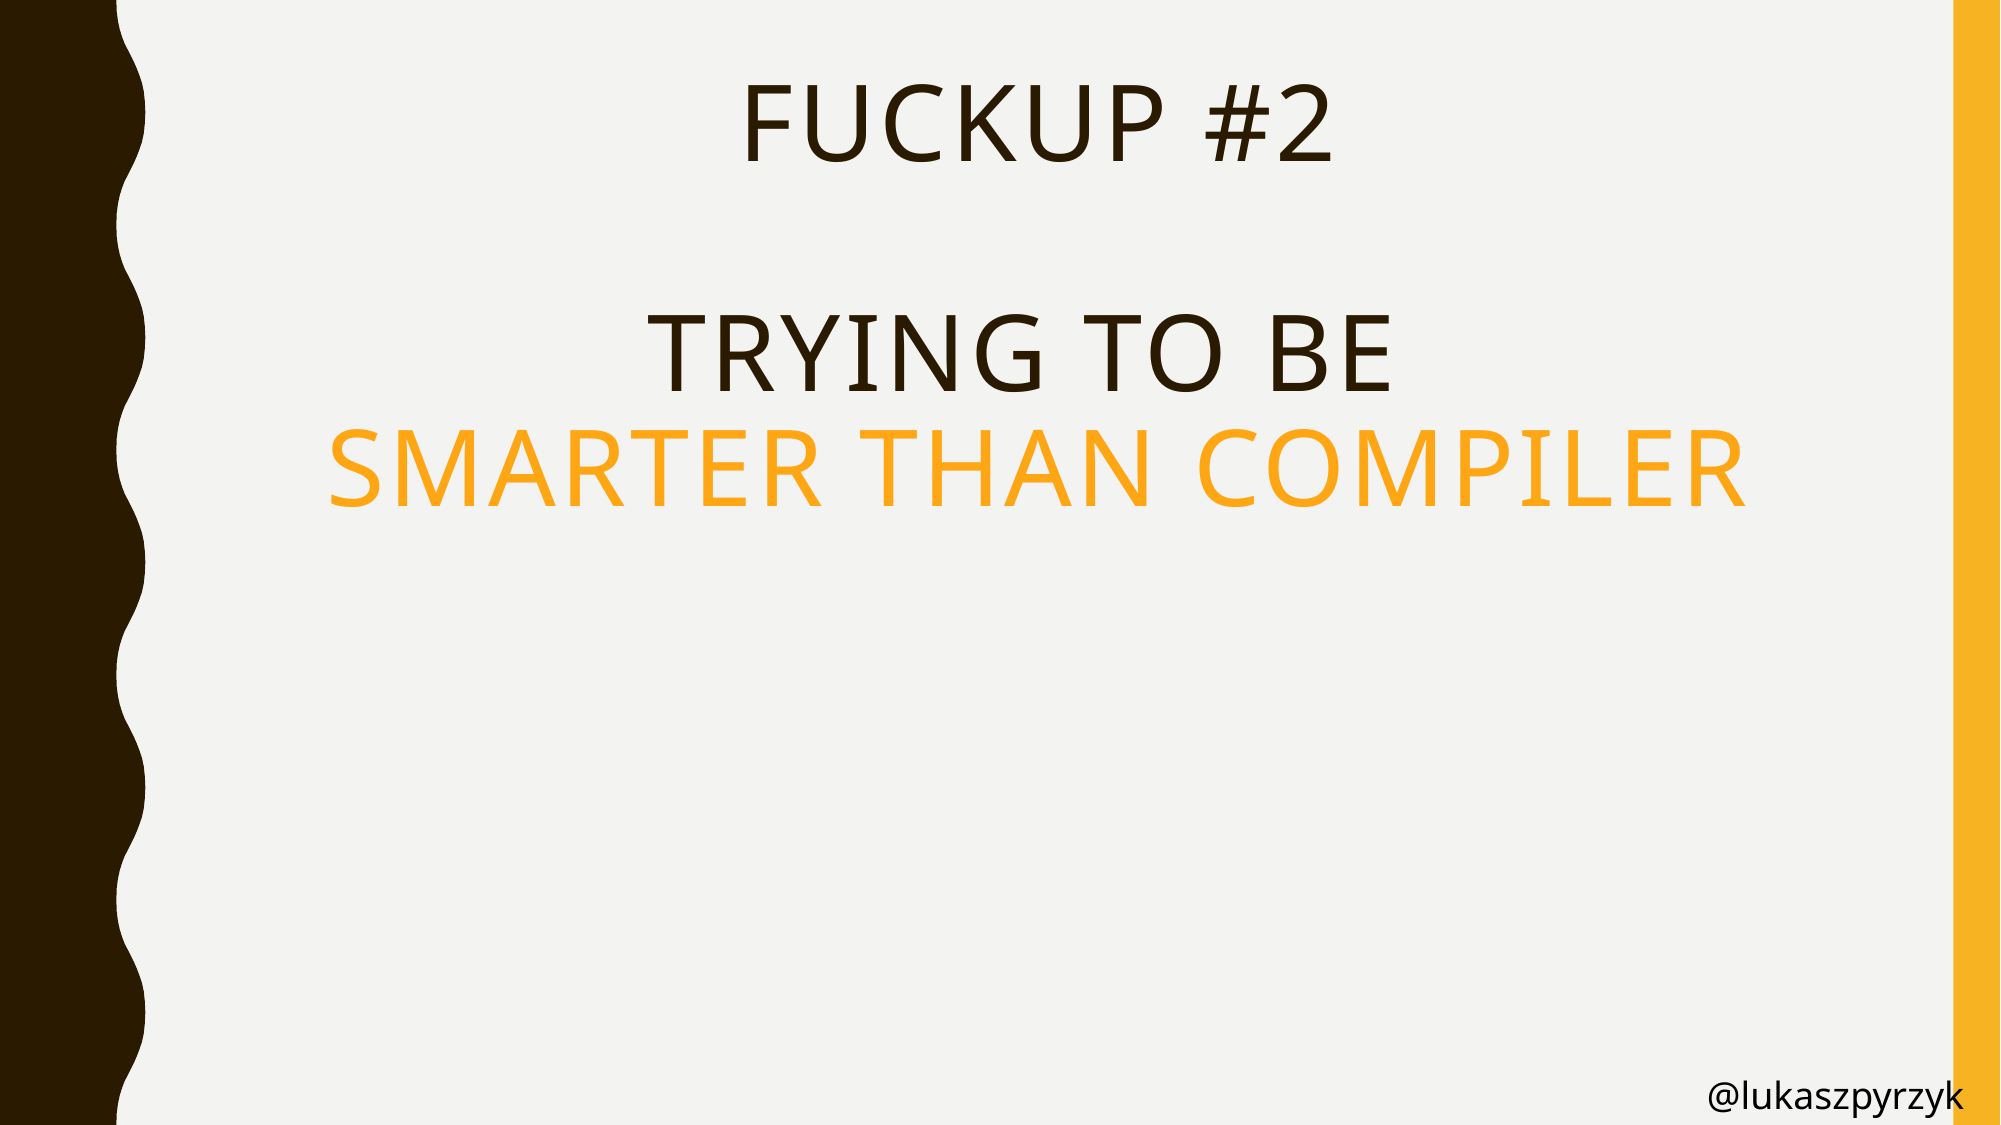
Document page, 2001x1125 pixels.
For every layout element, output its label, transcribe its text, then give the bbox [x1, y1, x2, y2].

text_box @lukaszpyrzyk [1692, 1064, 2000, 1125]
title Fuckup #2 Trying to be smarter than compiler [205, 62, 1875, 1072]
